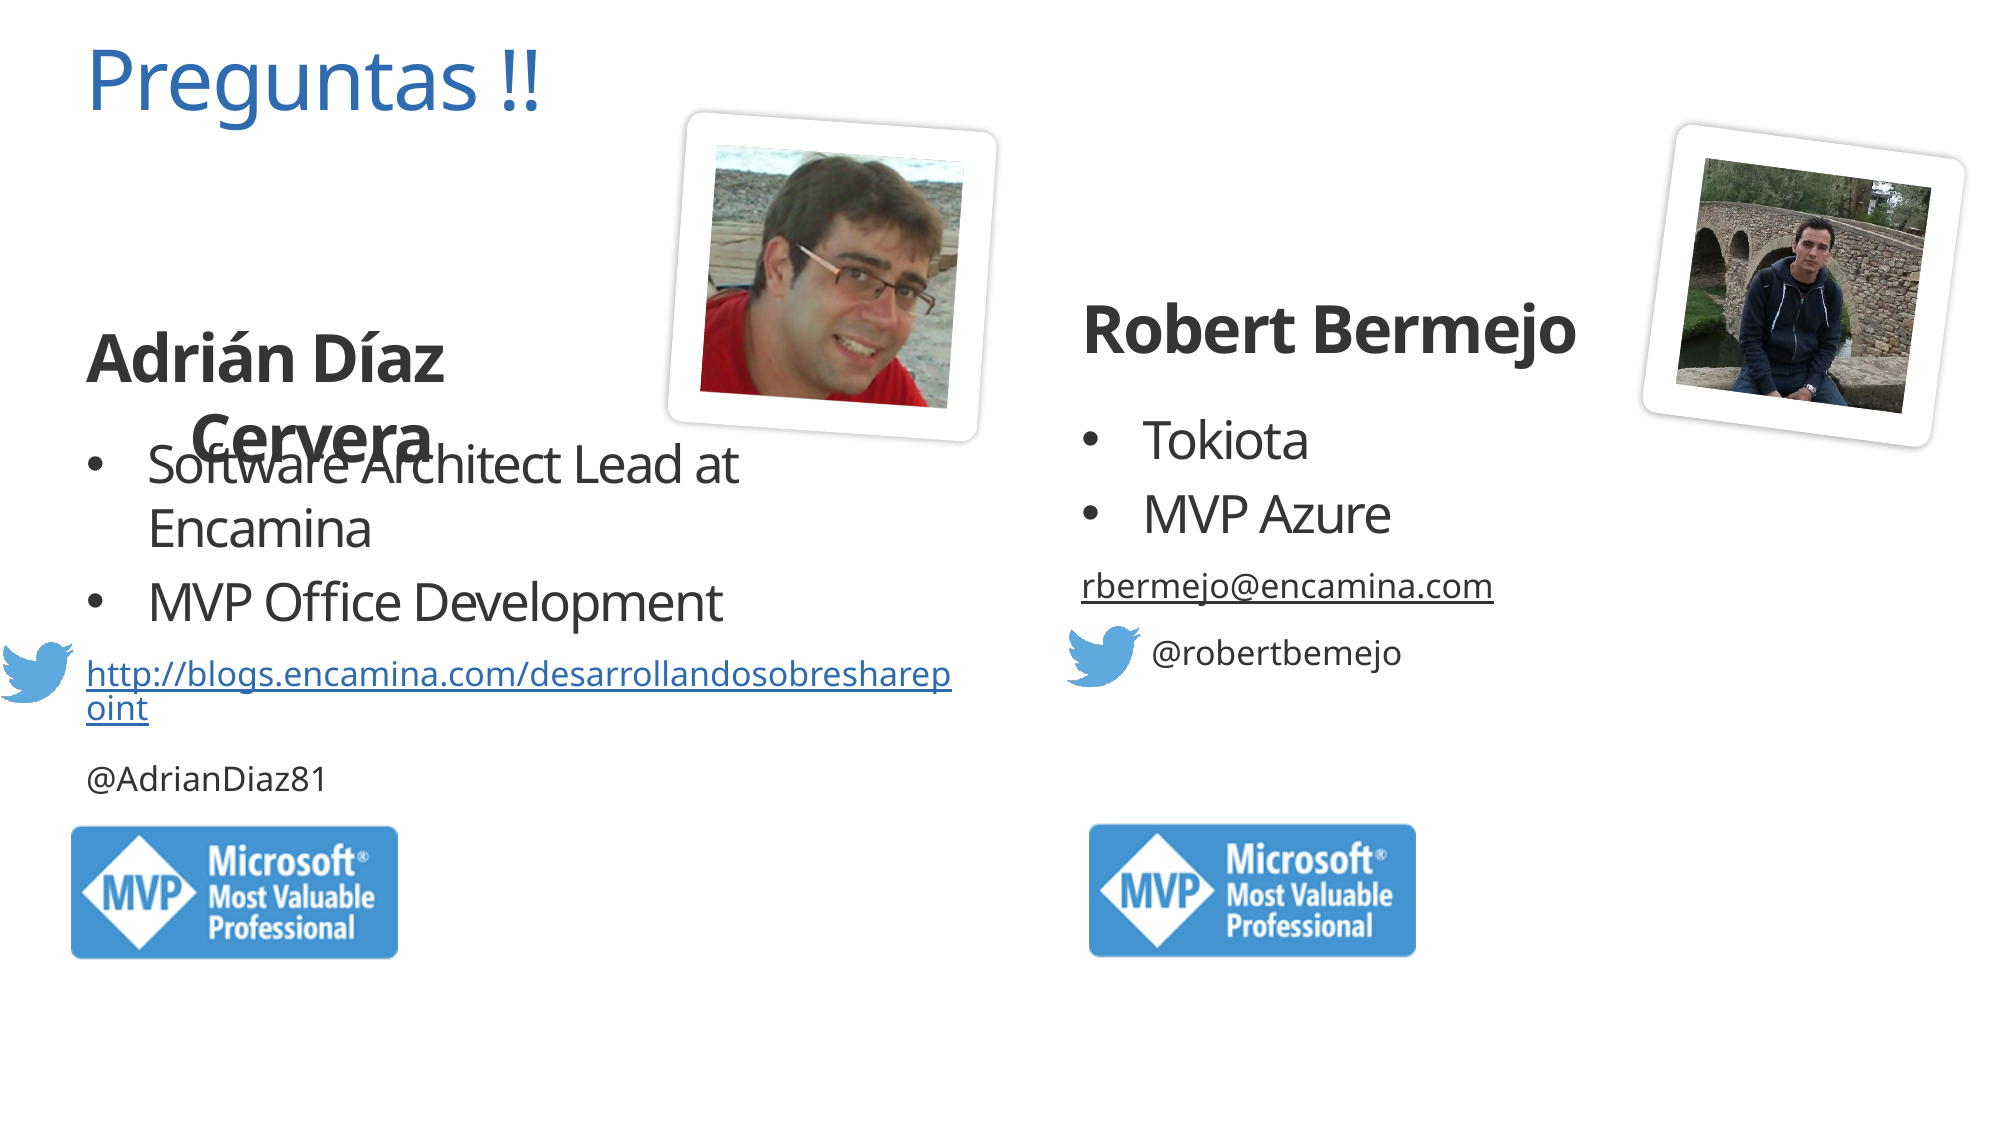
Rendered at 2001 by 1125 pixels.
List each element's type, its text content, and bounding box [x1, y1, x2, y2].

picture [701, 145, 964, 403]
picture [1088, 812, 1416, 963]
picture [1066, 626, 1141, 687]
title Preguntas !! [85, 37, 1915, 161]
picture [1676, 159, 1931, 413]
text_box Adrián Díaz Cervera [58, 288, 652, 403]
picture [0, 642, 74, 704]
text_box Software Architect Lead at Encamina MVP Office Development http://blogs.encamina.com/desarrollandosobresharepoint @AdrianDiaz81 [58, 403, 959, 808]
text_box Robert Bermejo [1066, 279, 1652, 388]
text_box Tokiota MVP Azure rbermejo@encamina.com @robertbemejo [1066, 398, 2000, 756]
picture [71, 814, 398, 966]
